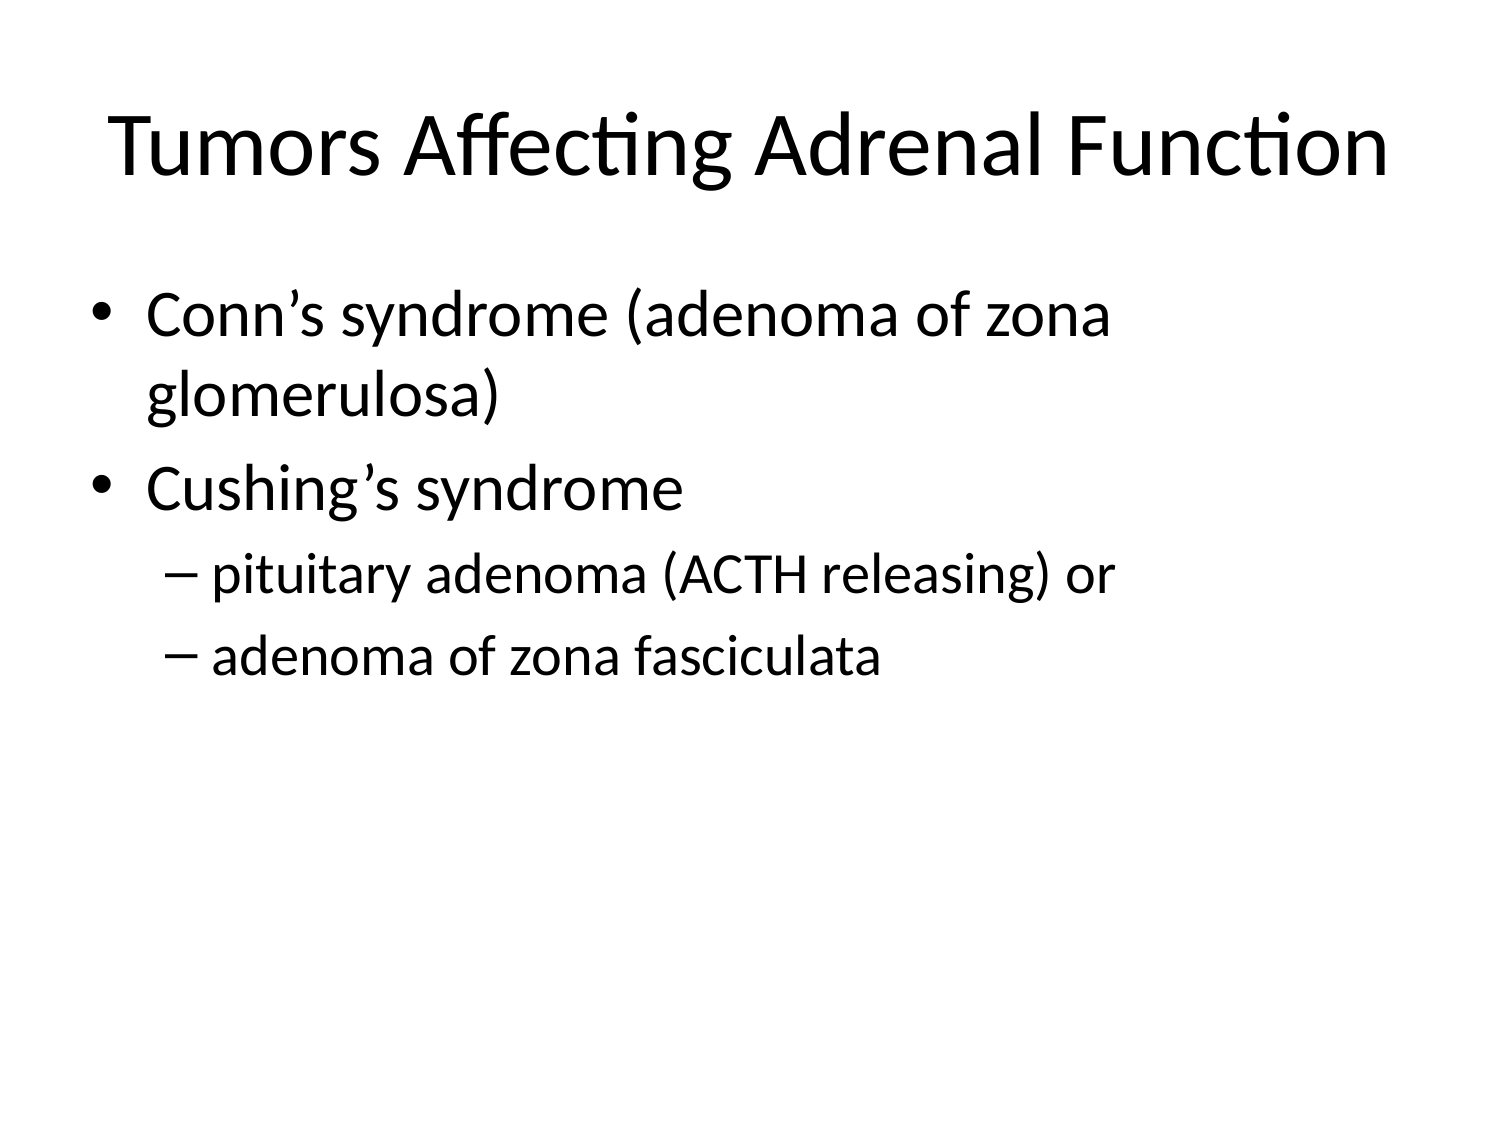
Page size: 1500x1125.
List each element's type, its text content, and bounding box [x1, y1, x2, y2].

list Conn’s syndrome (adenoma of zona glomerulosa) Cushing’s syndrome pituitary adenoma (ACTH releasing) or adenoma of zona fasciculata [75, 262, 1425, 1005]
title Tumors Affecting Adrenal Function [75, 45, 1425, 233]
